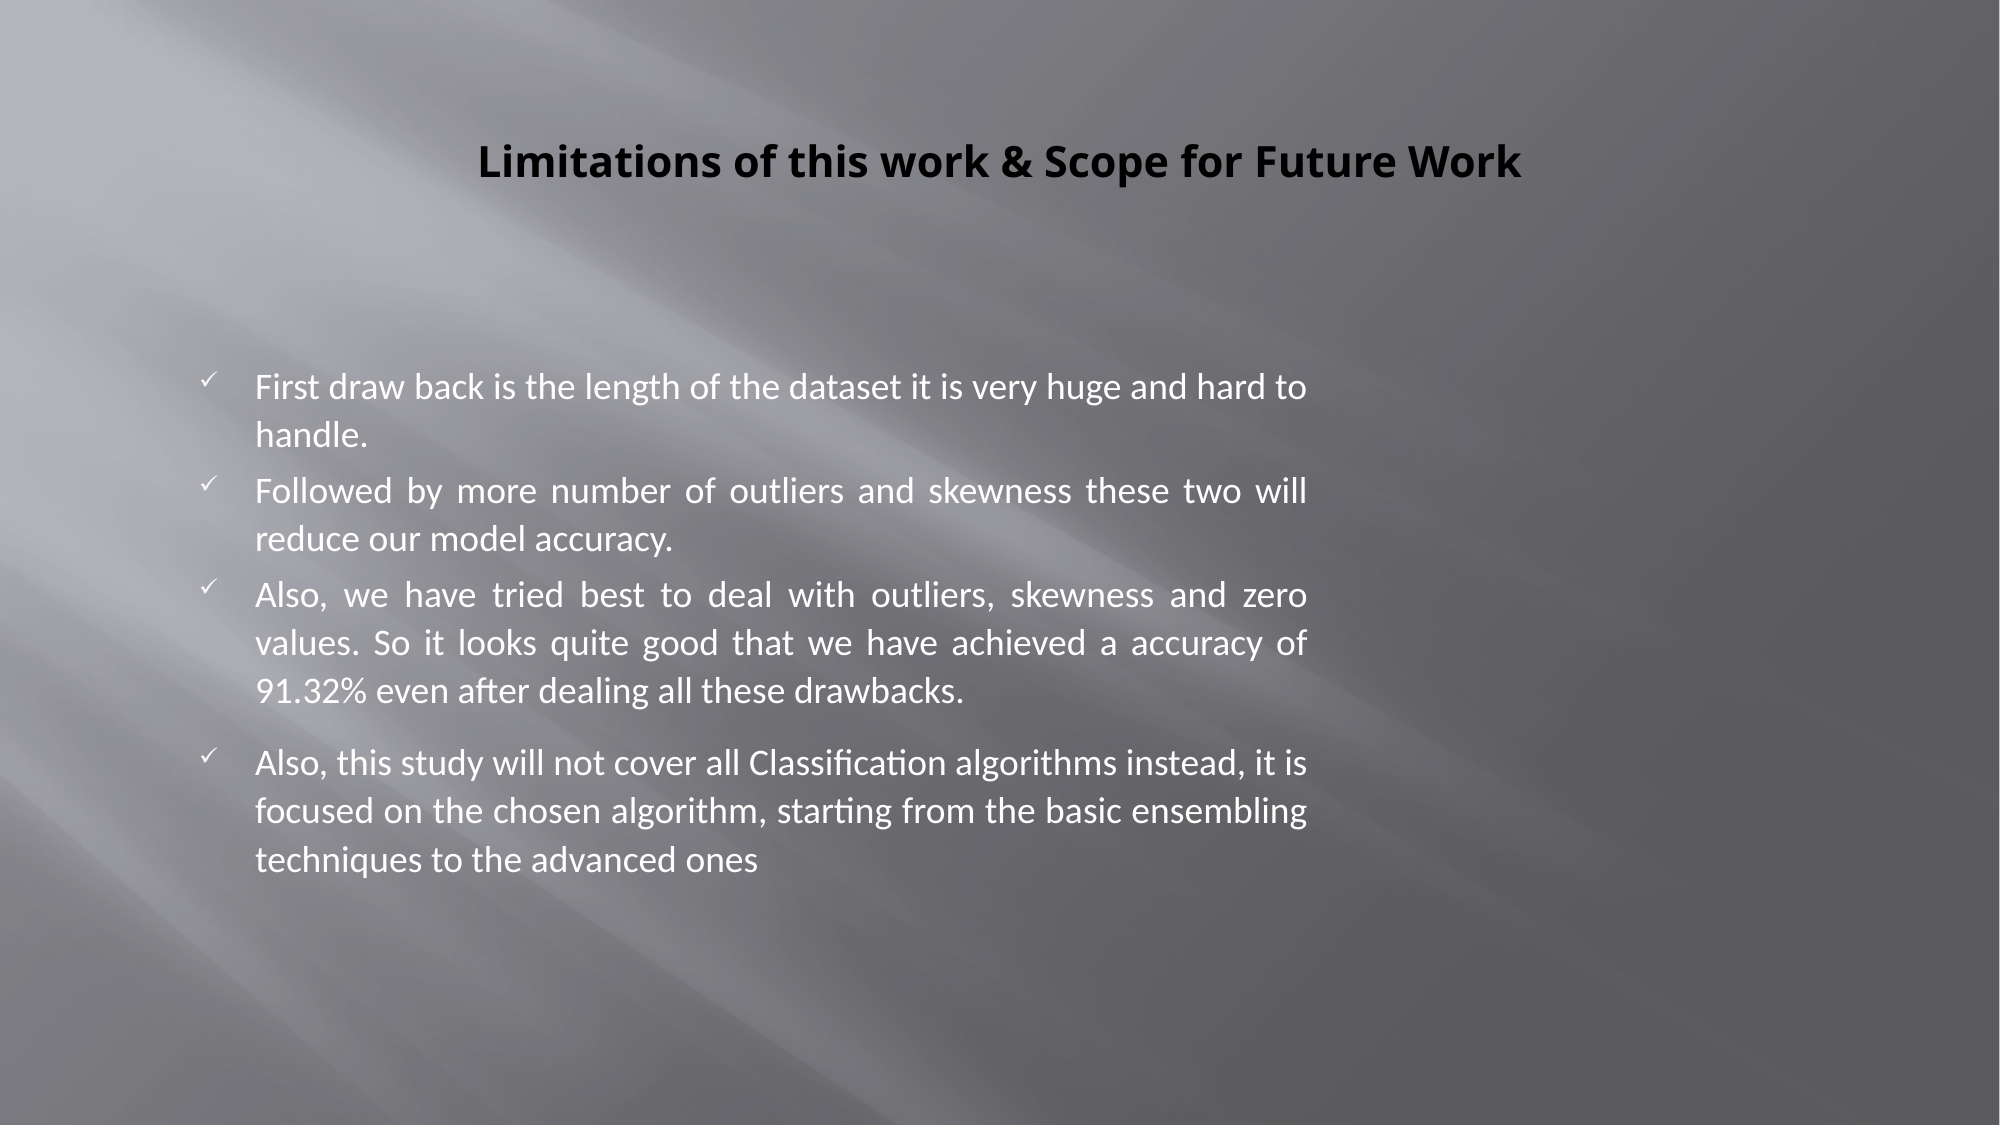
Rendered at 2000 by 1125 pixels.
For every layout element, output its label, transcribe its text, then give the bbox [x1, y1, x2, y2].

list First draw back is the length of the dataset it is very huge and hard to handle. Followed by more number of outliers and skewness these two will reduce our model accuracy. Also, we have tried best to deal with outliers, skewness and zero values. So it looks quite good that we have achieved a accuracy of 91.32% even after dealing all these drawbacks. Also, this study will not cover all Classification algorithms instead, it is focused on the chosen algorithm, starting from the basic ensembling techniques to the advanced ones [191, 351, 1317, 1012]
title Limitations of this work & Scope for Future Work [399, 99, 1600, 186]
